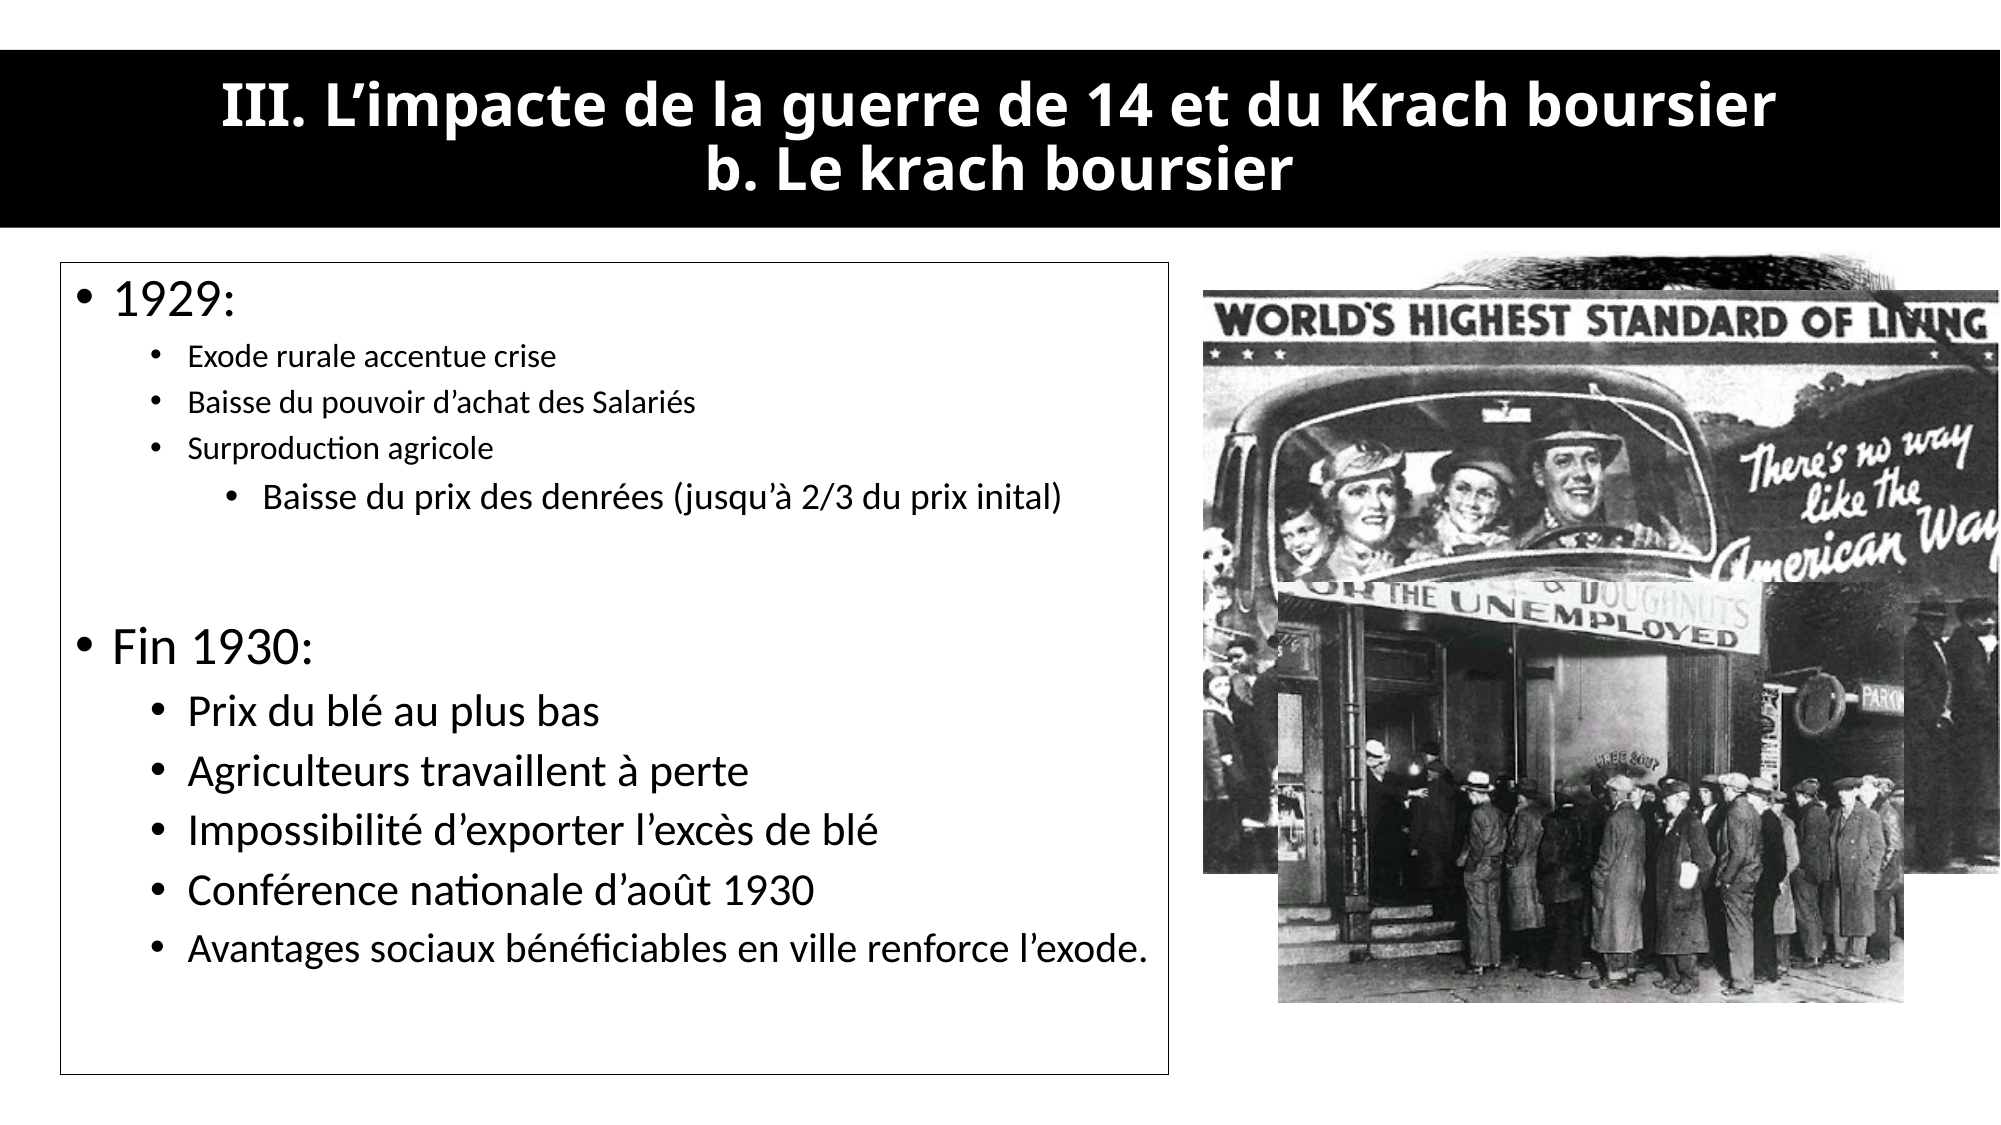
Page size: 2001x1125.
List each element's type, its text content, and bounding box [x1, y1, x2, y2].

picture [1203, 251, 2000, 1003]
title III. L’impacte de la guerre de 14 et du Krach boursier b. Le krach boursier [137, 50, 1863, 228]
list 1929: Exode rurale accentue crise Baisse du pouvoir d’achat des Salariés Surproduction agricole Baisse du prix des denrées (jusqu’à 2/3 du prix inital) Fin 1930: Prix du blé au plus bas Agriculteurs travaillent à perte Impossibilité d’exporter l’excès de blé Conférence nationale d’août 1930 Avantages sociaux bénéficiables en ville renforce l’exode. [60, 262, 1169, 1075]
text_box [0, 49, 2000, 108]
text_box [0, 108, 2000, 229]
